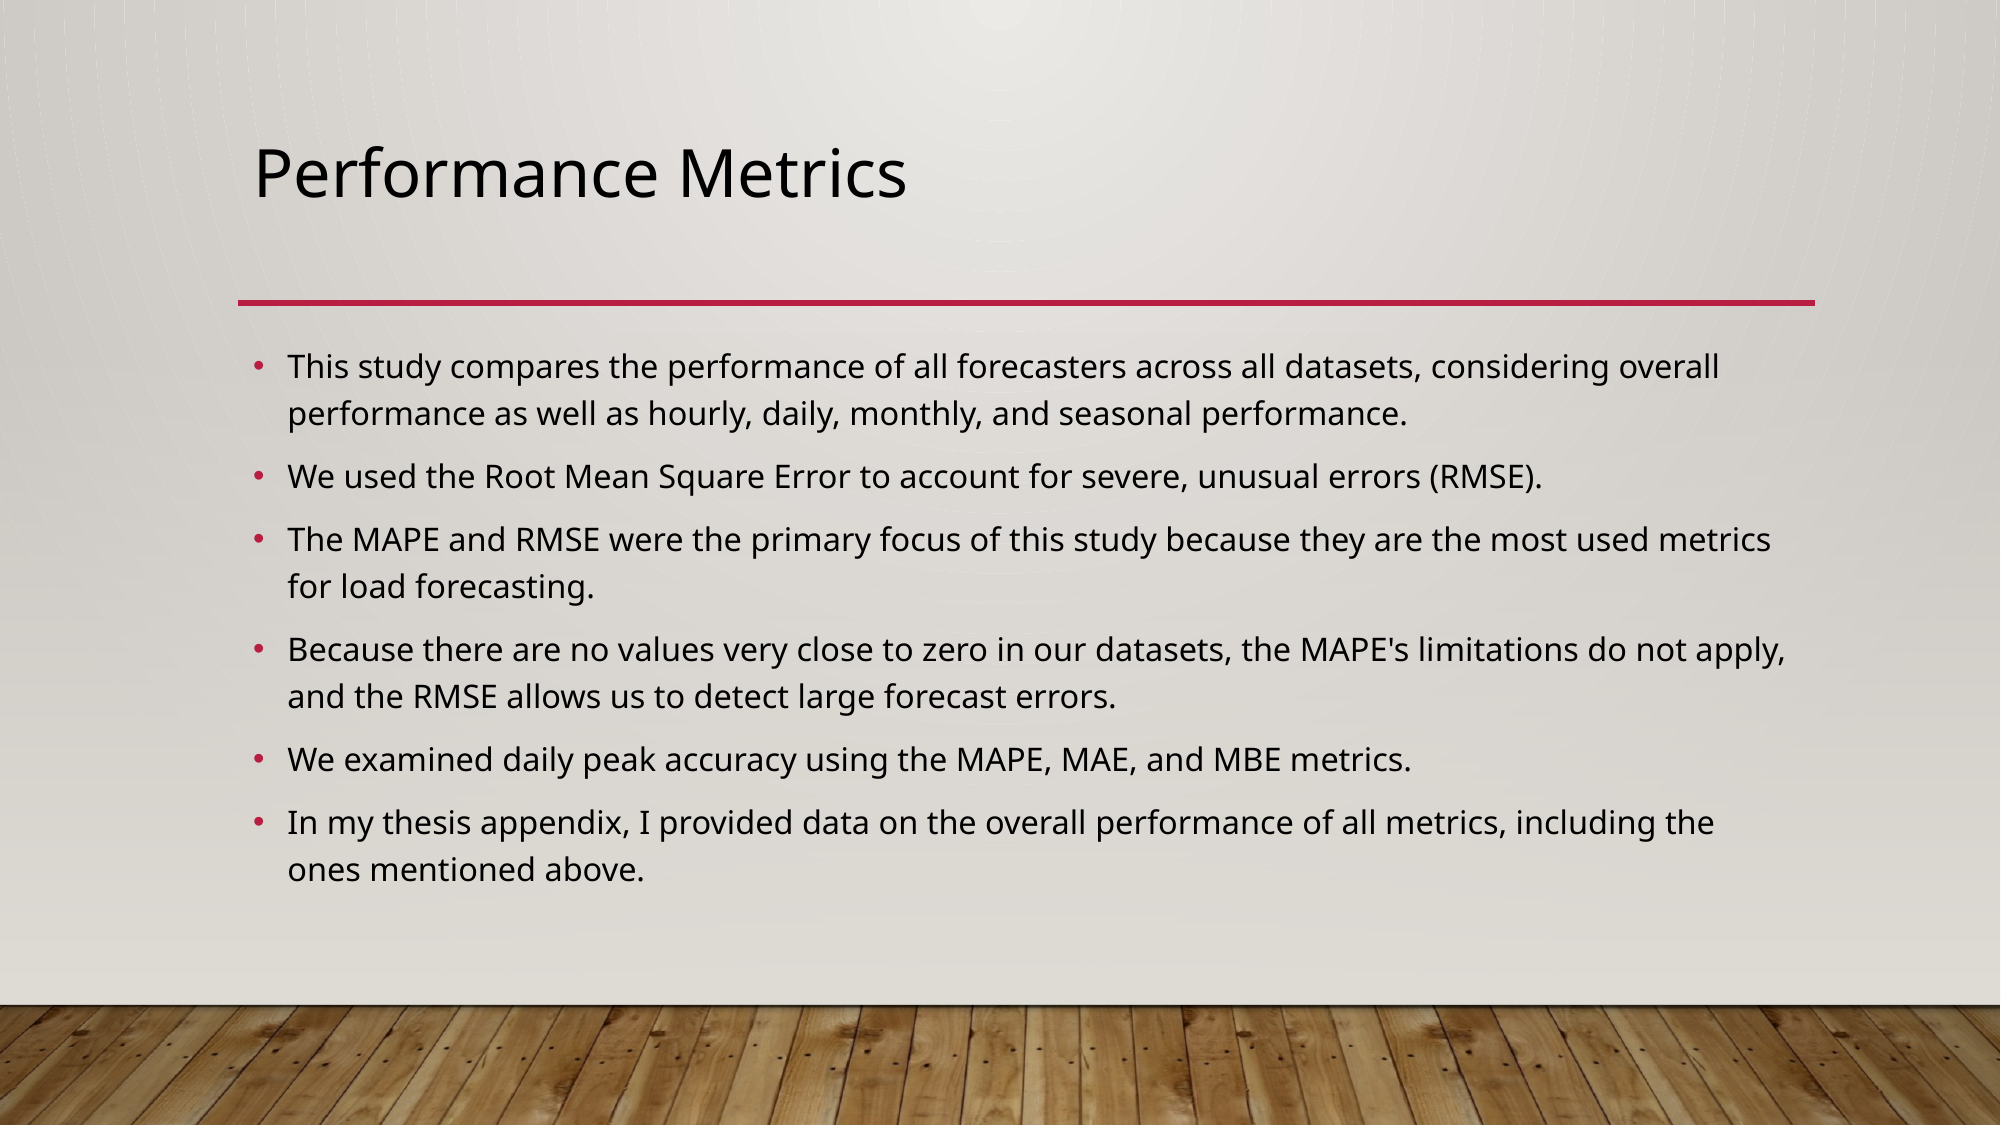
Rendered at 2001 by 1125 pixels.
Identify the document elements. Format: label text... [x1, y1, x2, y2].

list This study compares the performance of all forecasters across all datasets, considering overall performance as well as hourly, daily, monthly, and seasonal performance. We used the Root Mean Square Error to account for severe, unusual errors (RMSE). The MAPE and RMSE were the primary focus of this study because they are the most used metrics for load forecasting. Because there are no values very close to zero in our datasets, the MAPE's limitations do not apply, and the RMSE allows us to detect large forecast errors. We examined daily peak accuracy using the MAPE, MAE, and MBE metrics. In my thesis appendix, I provided data on the overall performance of all metrics, including the ones mentioned above. [238, 330, 1814, 897]
title Performance Metrics [238, 131, 1814, 305]
picture [0, 1005, 2000, 1125]
